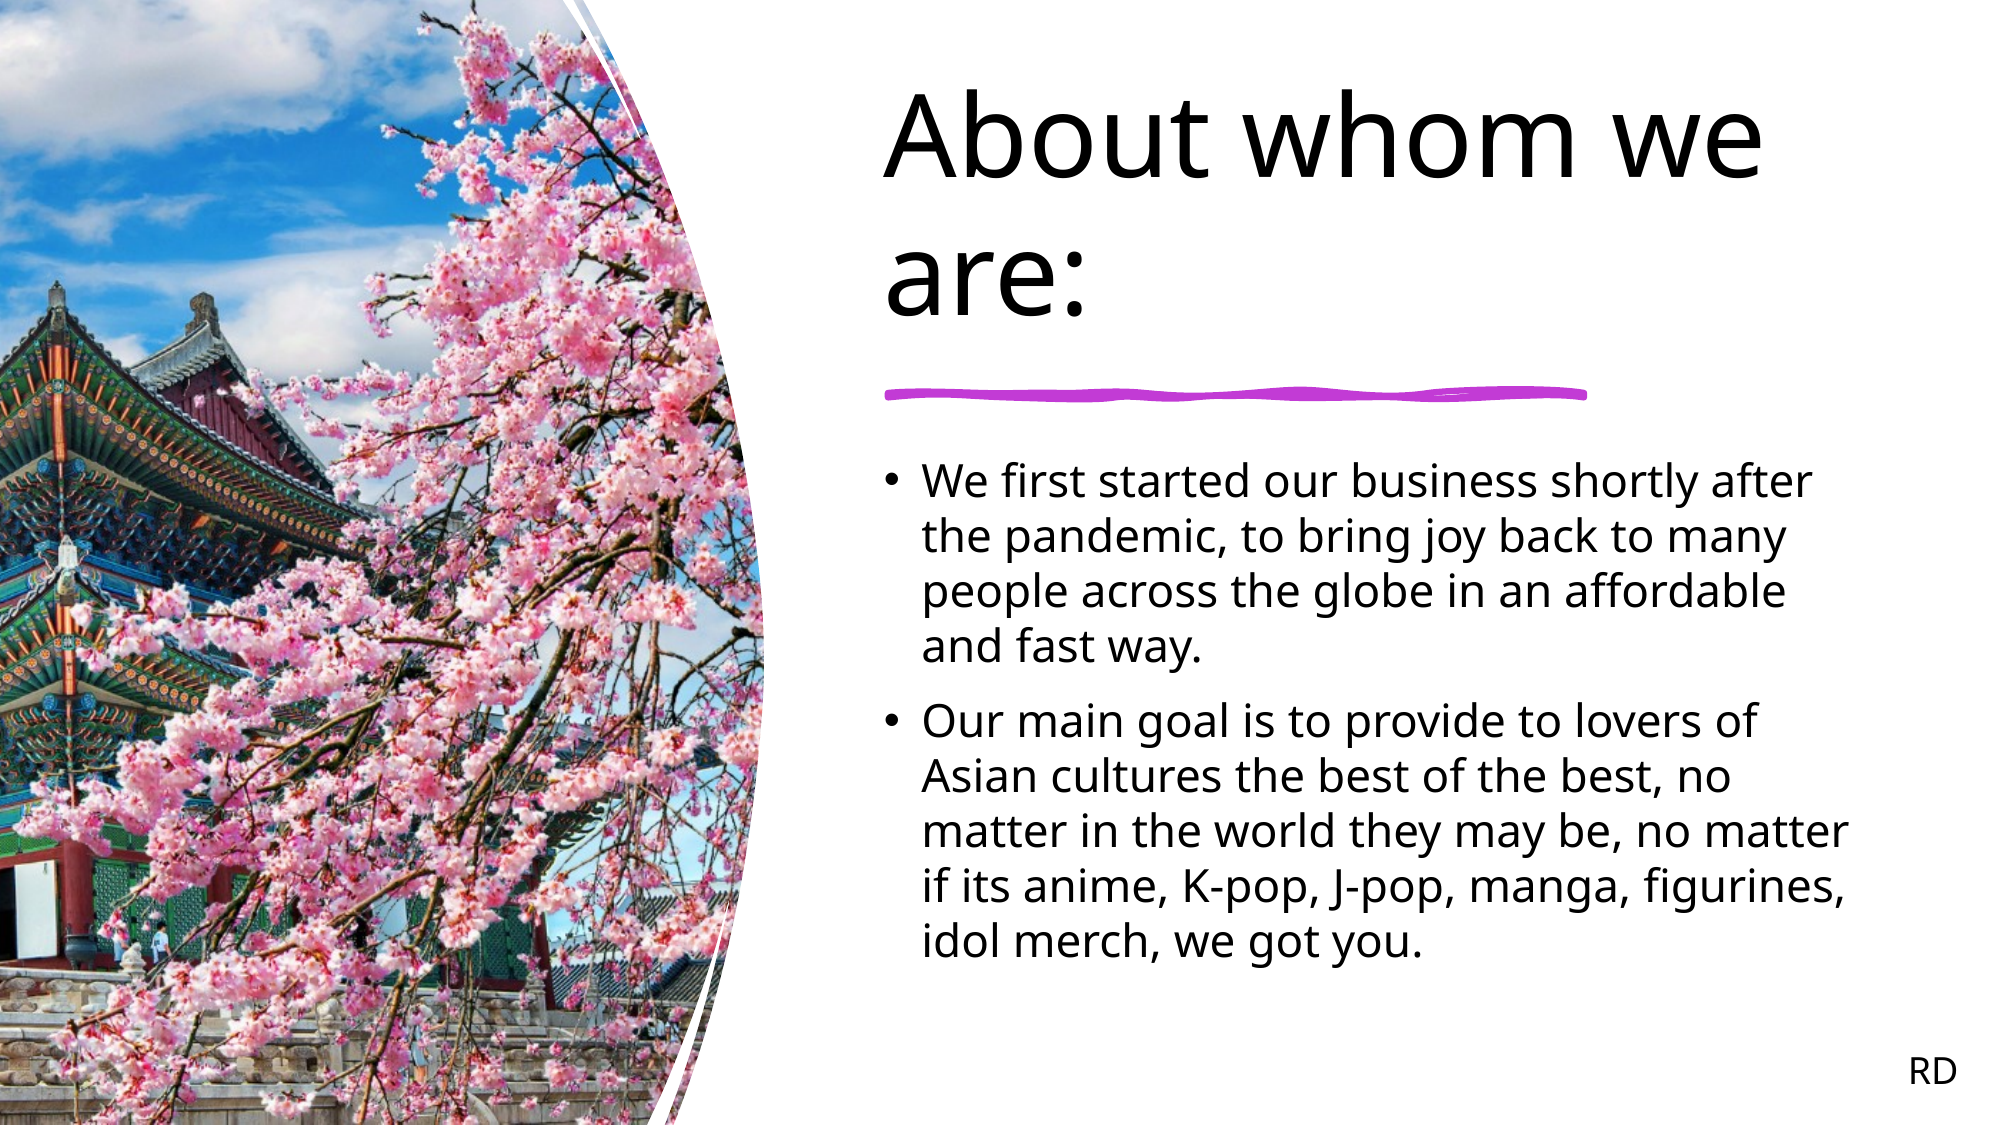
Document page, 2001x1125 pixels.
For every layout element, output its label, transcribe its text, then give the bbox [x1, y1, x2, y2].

list We first started our business shortly after the pandemic, to bring joy back to many people across the globe in an affordable and fast way. Our main goal is to provide to lovers of Asian cultures the best of the best, no matter in the world they may be, no matter if its anime, K-pop, J-pop, manga, figurines, idol merch, we got you. [869, 443, 1895, 1016]
text_box RD [1893, 1039, 1986, 1100]
text_box [764, 0, 2000, 1125]
picture [0, 0, 764, 1125]
text_box [886, 388, 1586, 401]
title About whom we are: [869, 53, 1895, 347]
